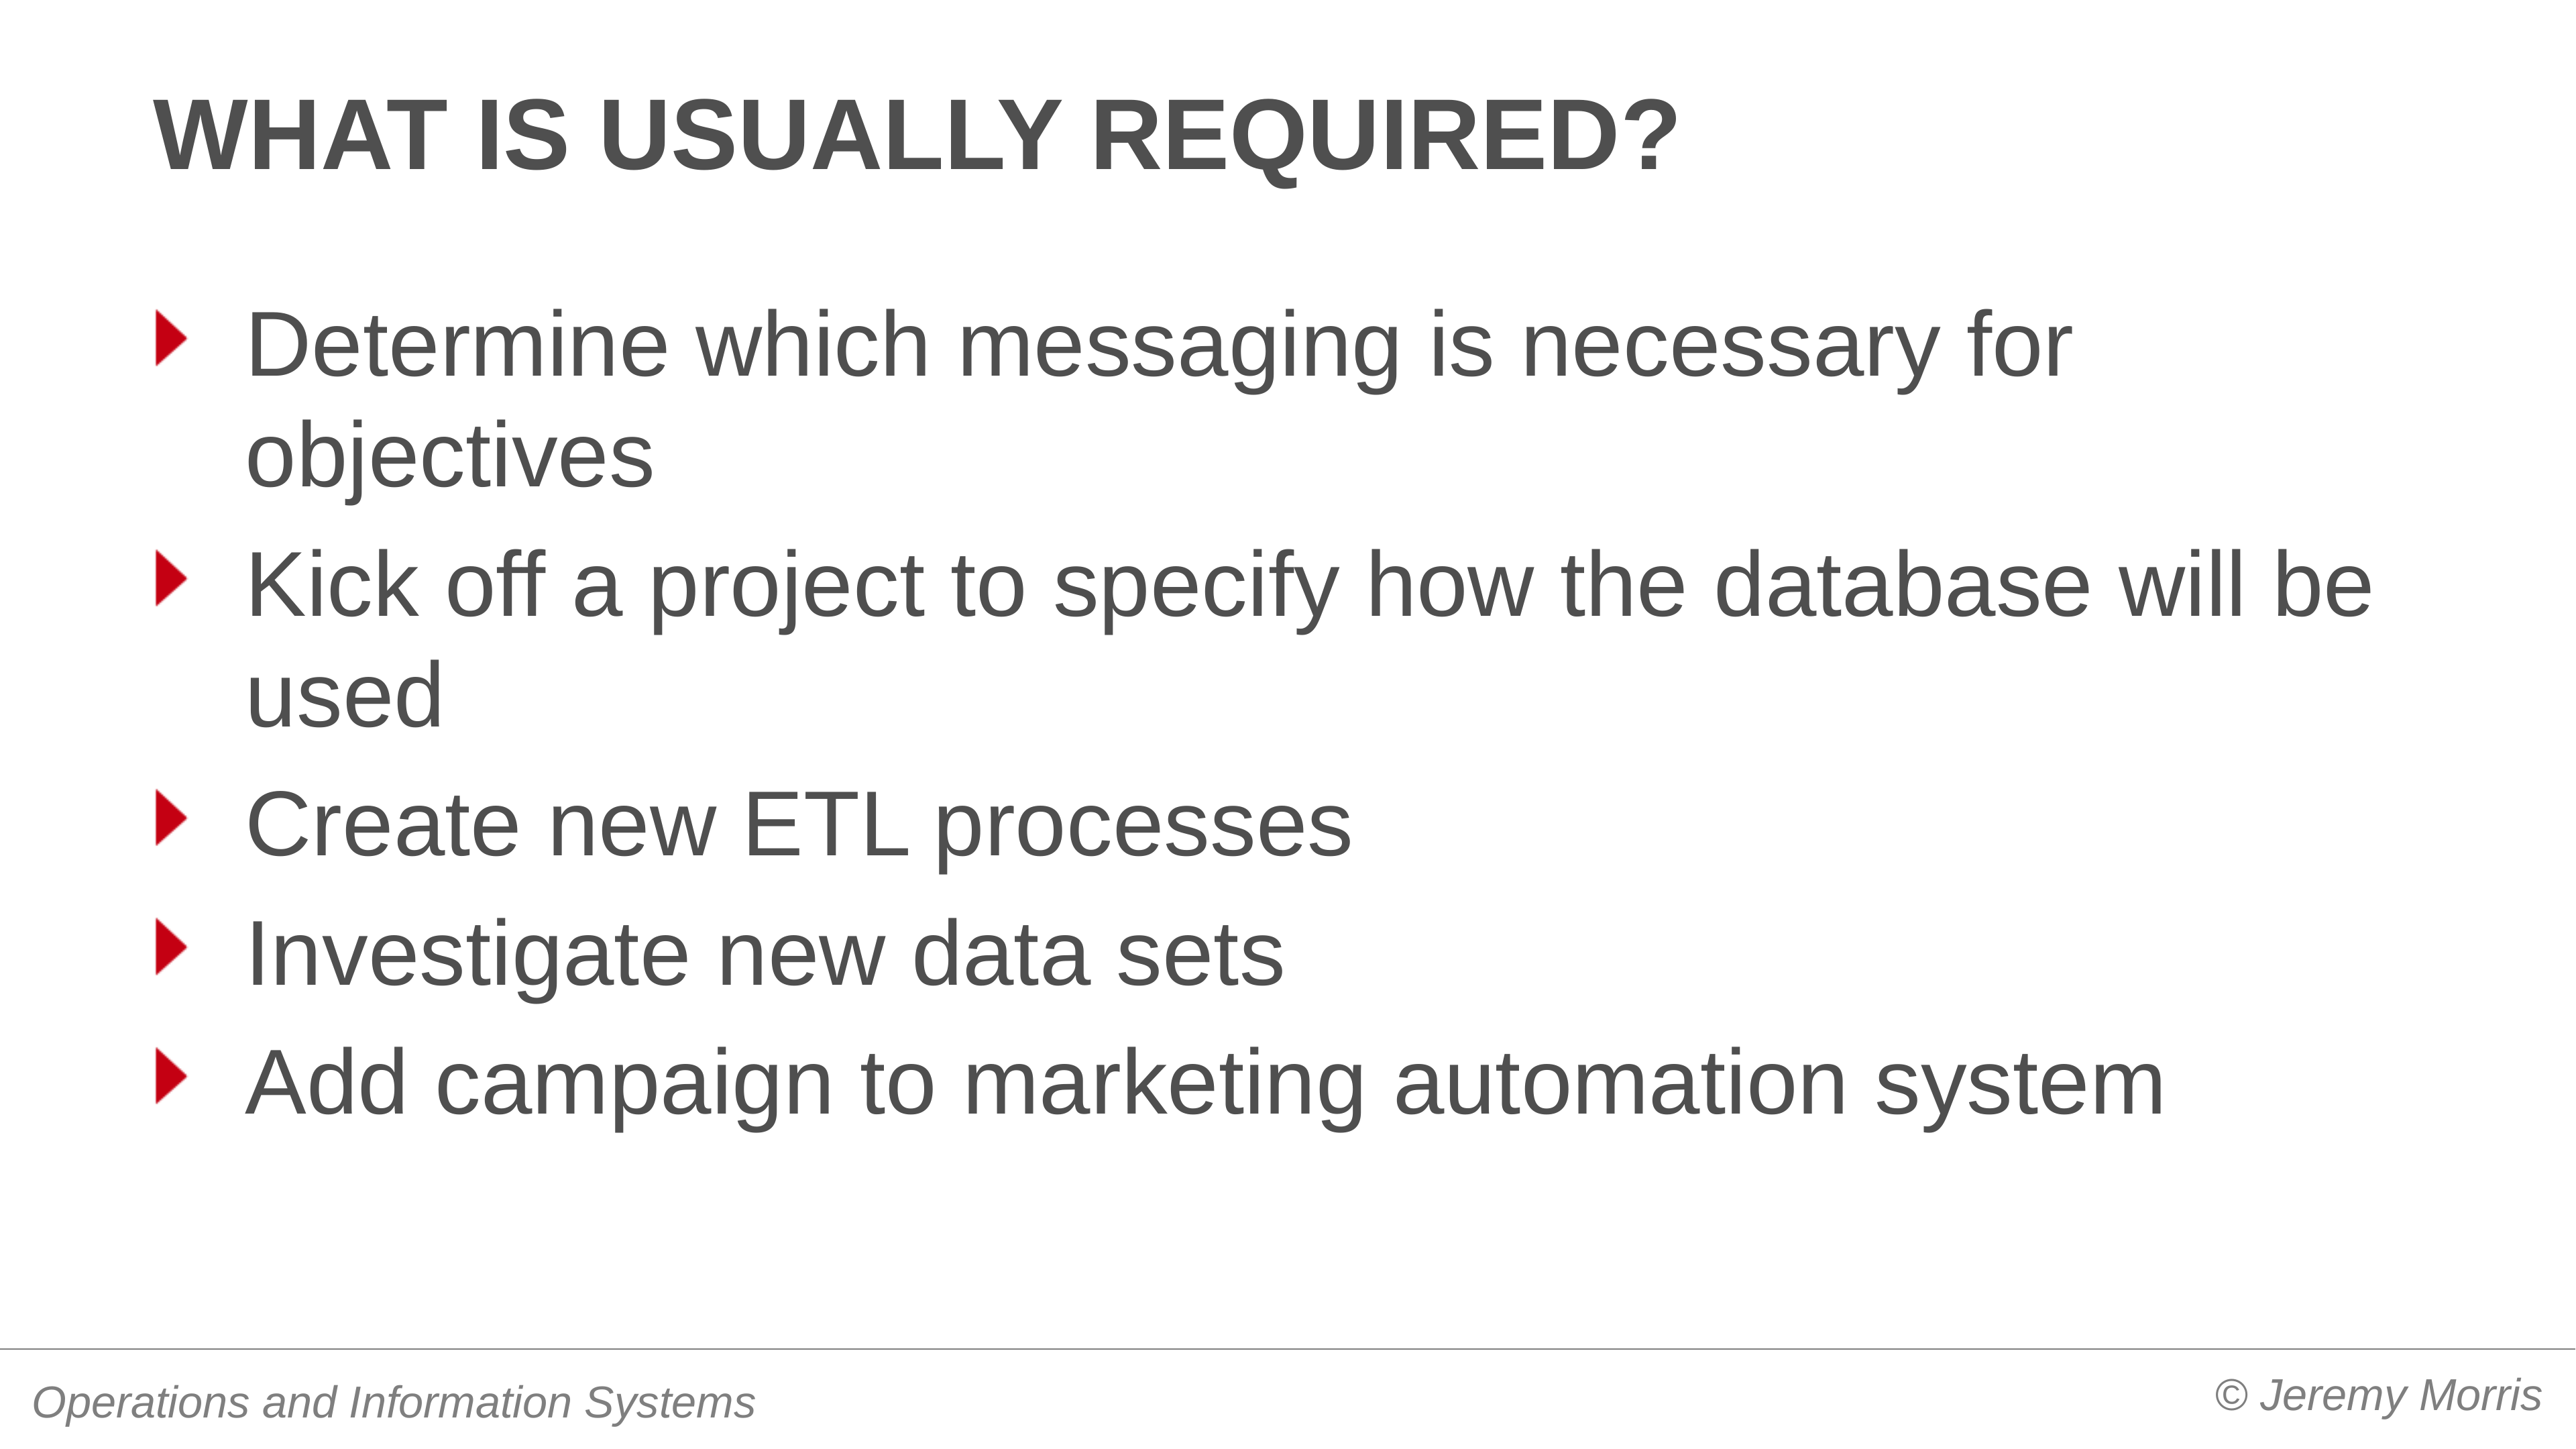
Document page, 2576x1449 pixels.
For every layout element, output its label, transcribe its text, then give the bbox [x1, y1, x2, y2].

picture [153, 915, 190, 981]
picture [153, 1044, 190, 1110]
picture [153, 307, 190, 372]
picture [153, 786, 190, 851]
picture [153, 547, 190, 612]
title What is usually required? [128, 52, 2447, 202]
list Determine which messaging is necessary for objectives Kick off a project to specify how the database will be used Create new ETL processes Investigate new data sets Add campaign to marketing automation system [128, 271, 2447, 1243]
